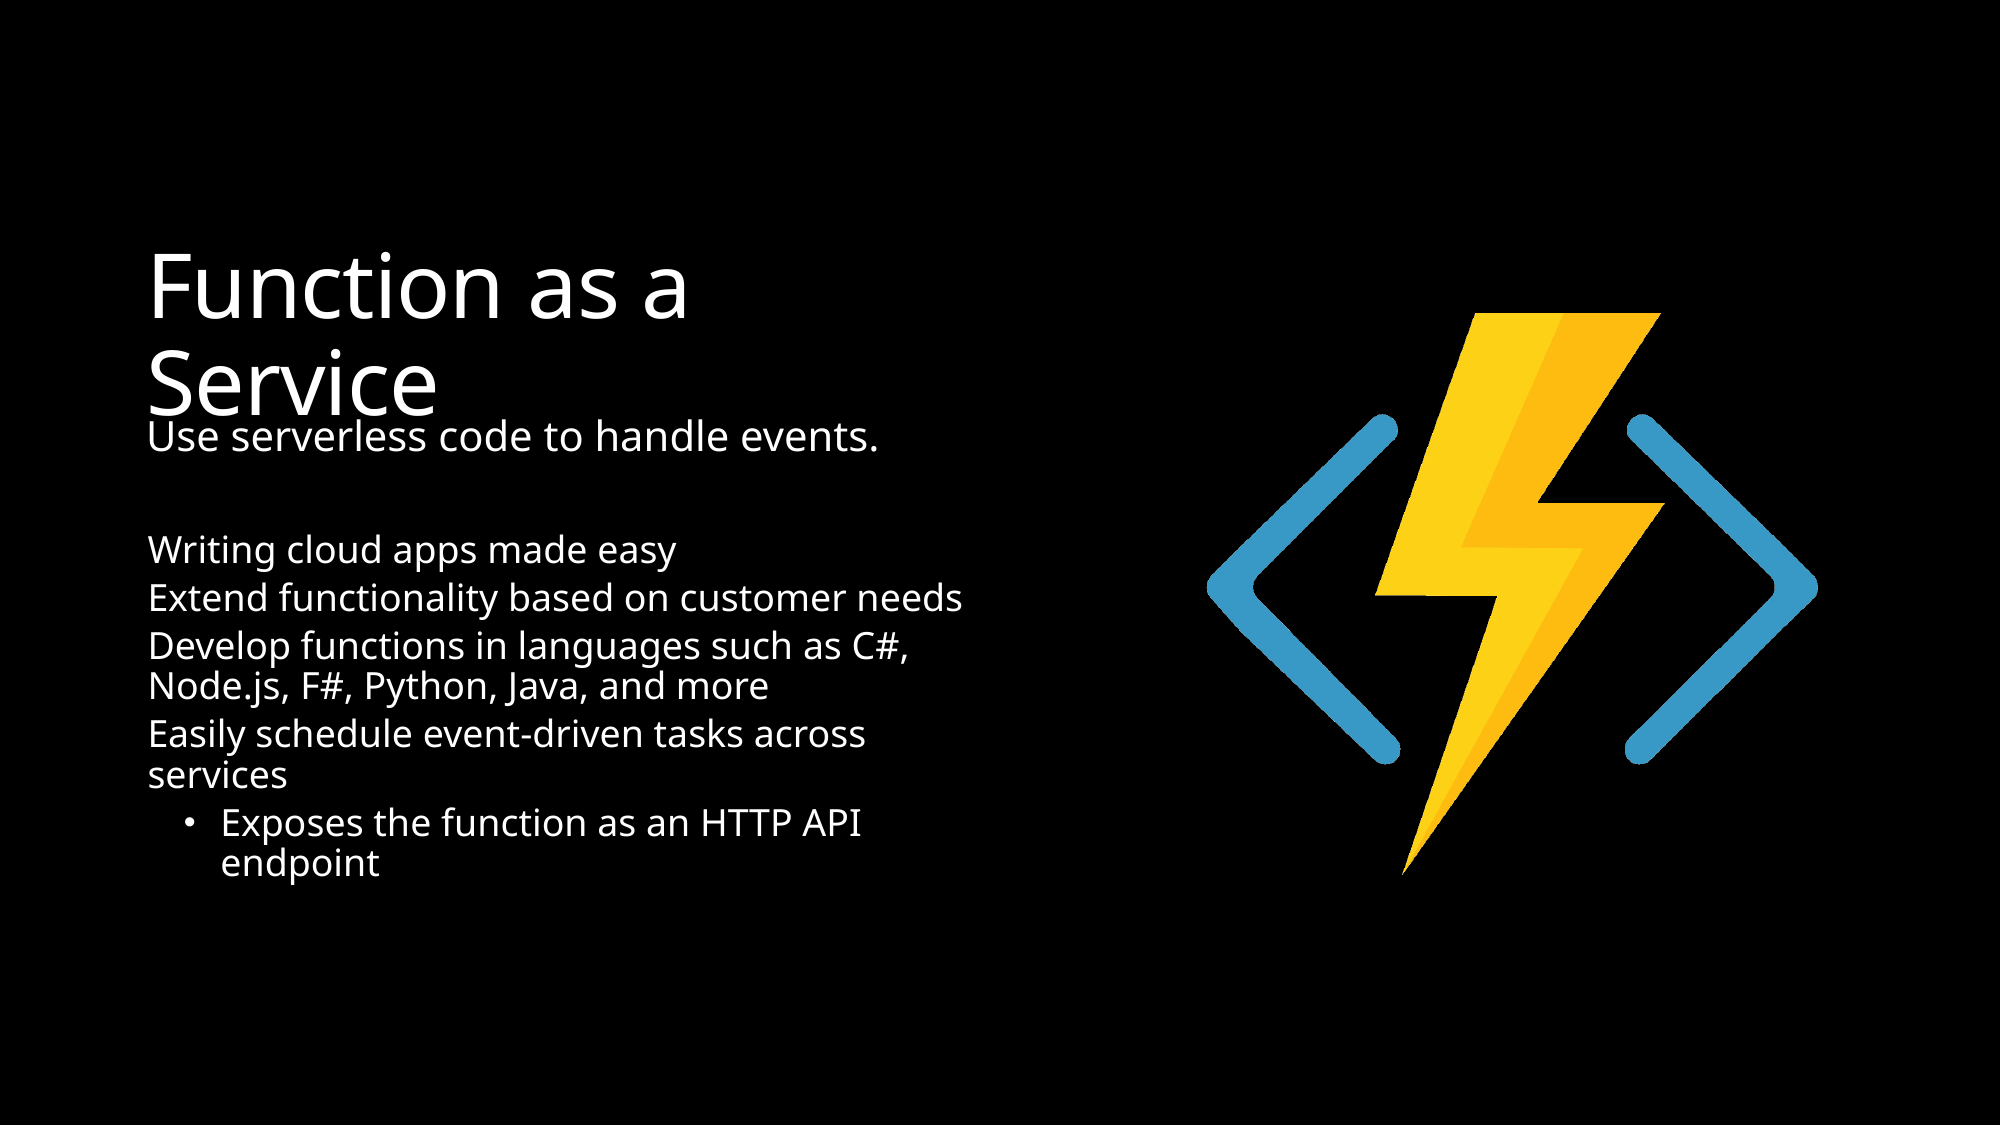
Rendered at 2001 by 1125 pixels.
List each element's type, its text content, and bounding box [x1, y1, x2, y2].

picture [1185, 265, 1843, 923]
text_box Use serverless code to handle events. [131, 402, 1185, 513]
text_box Writing cloud apps made easy Extend functionality based on customer needs Develop functions in languages such as C#, Node.js, F#, Python, Java, and more Easily schedule event-driven tasks across services Exposes the function as an HTTP API endpoint [132, 513, 998, 993]
text_box Function as a Service [131, 229, 998, 402]
